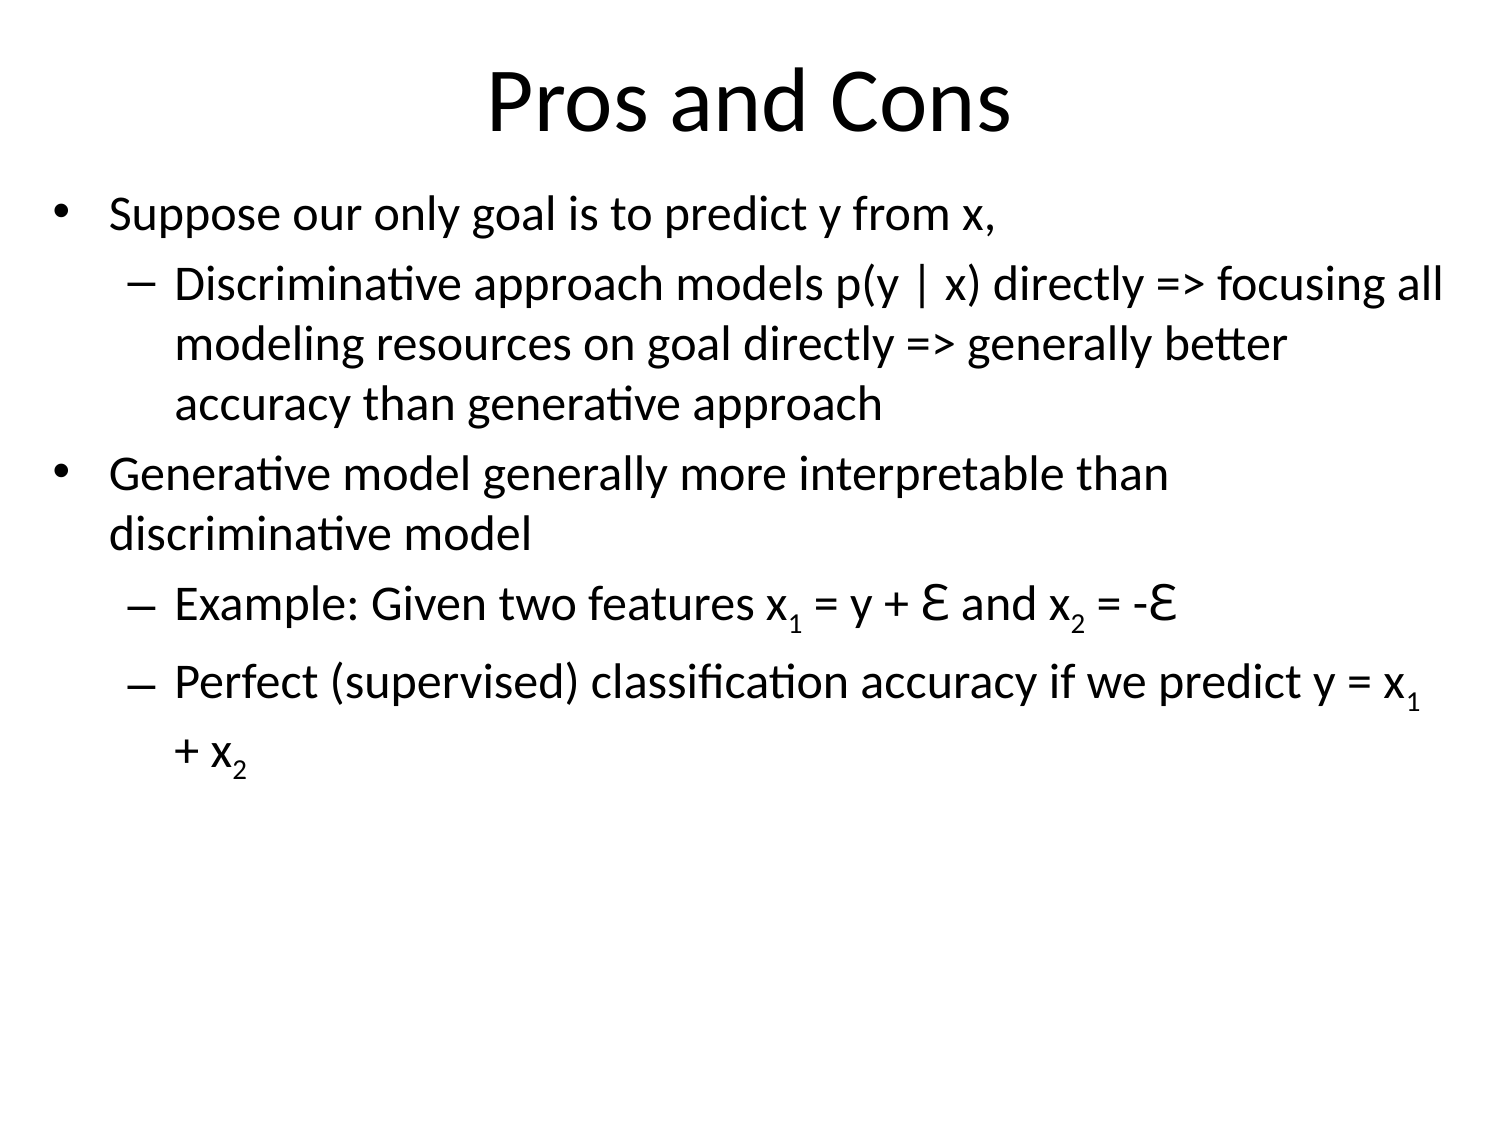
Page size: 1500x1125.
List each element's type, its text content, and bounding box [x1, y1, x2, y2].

title Pros and Cons [75, 1, 1425, 173]
list Suppose our only goal is to predict y from x, Discriminative approach models p(y | x) directly => focusing all modeling resources on goal directly => generally better accuracy than generative approach Generative model generally more interpretable than discriminative model Example: Given two features x1 = y + ℇ and x2 = -ℇ Perfect (supervised) classification accuracy if we predict y = x1 + x2 [37, 173, 1463, 1094]
